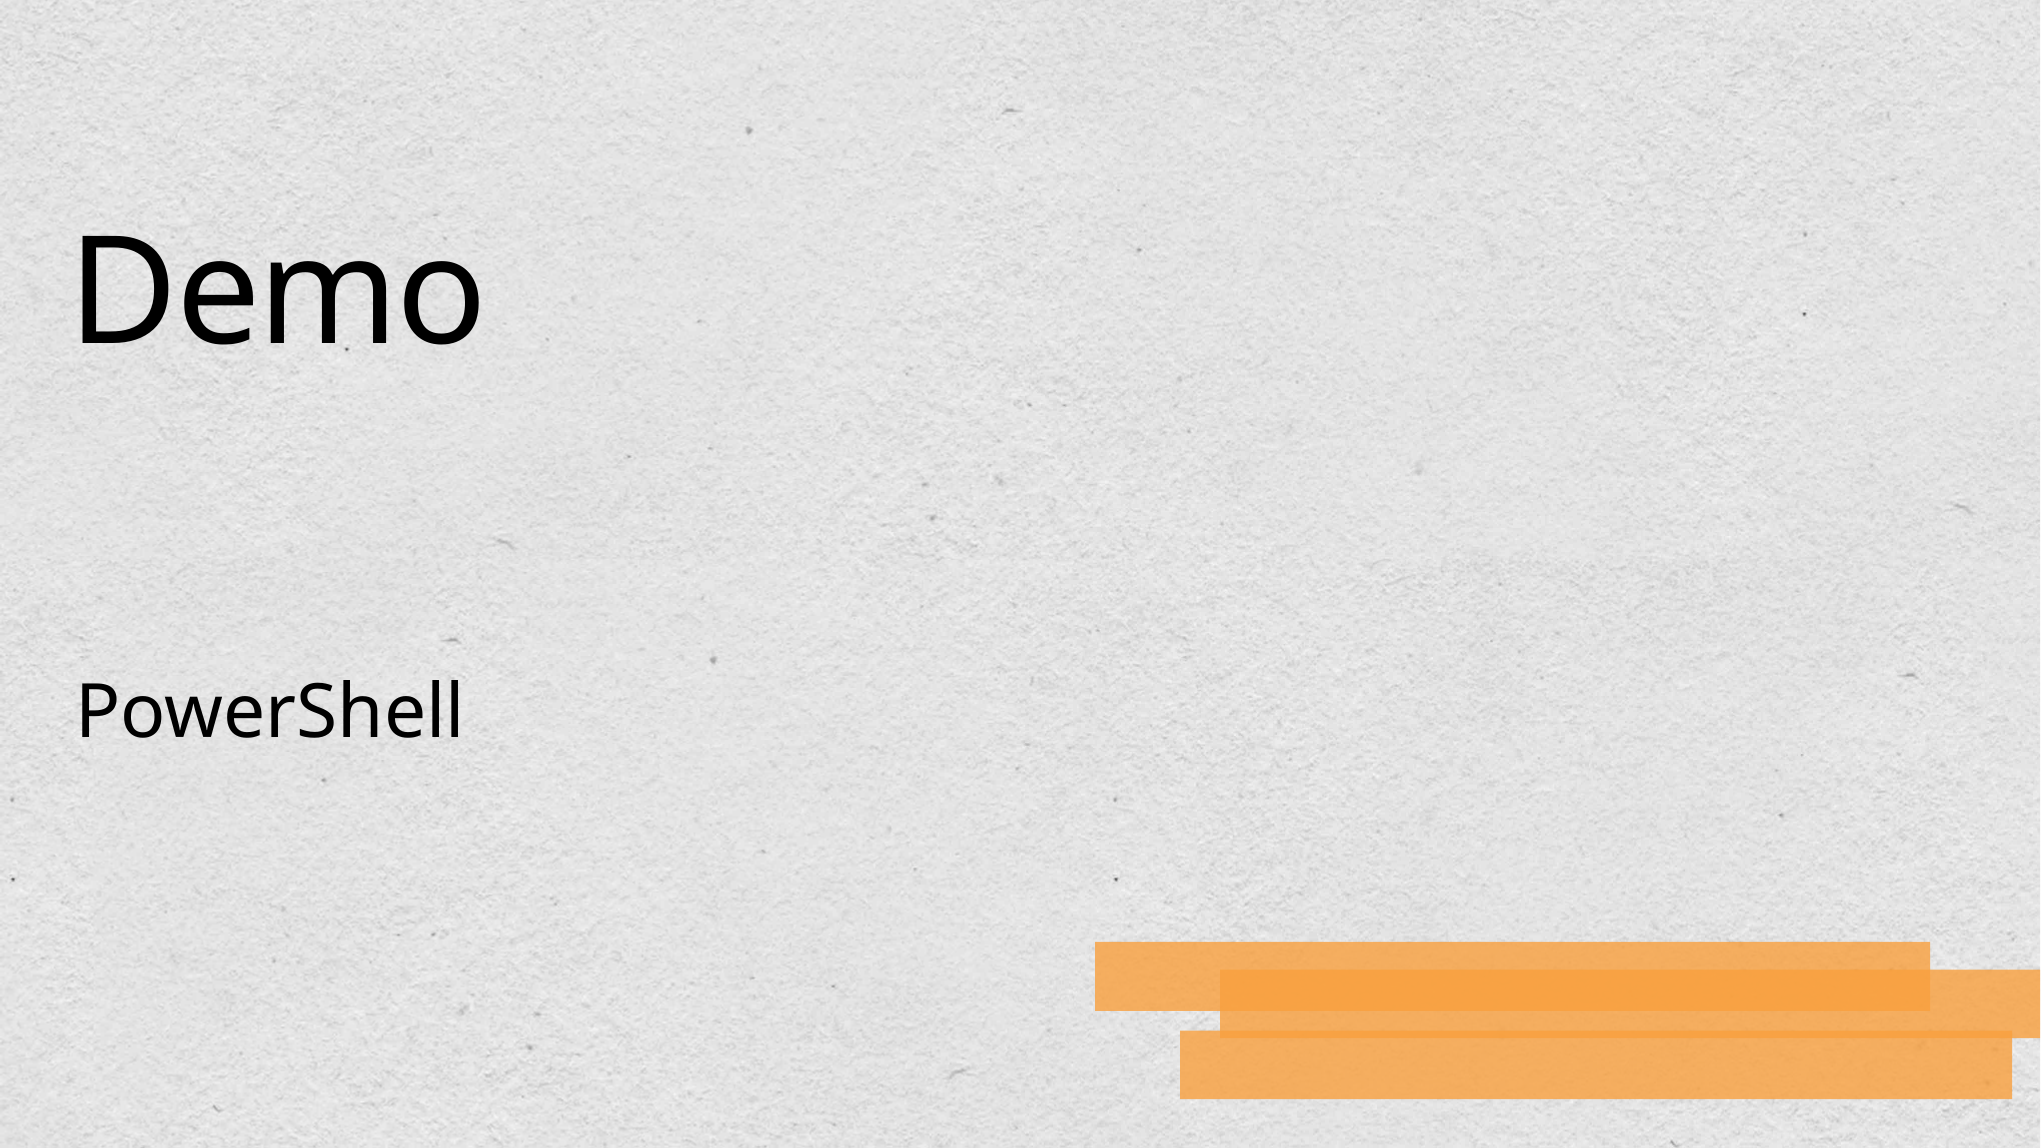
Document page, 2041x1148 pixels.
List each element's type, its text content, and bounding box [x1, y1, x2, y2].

picture [0, 0, 2041, 1148]
list PowerShell [45, 648, 1696, 949]
title Demo [45, 198, 1695, 648]
